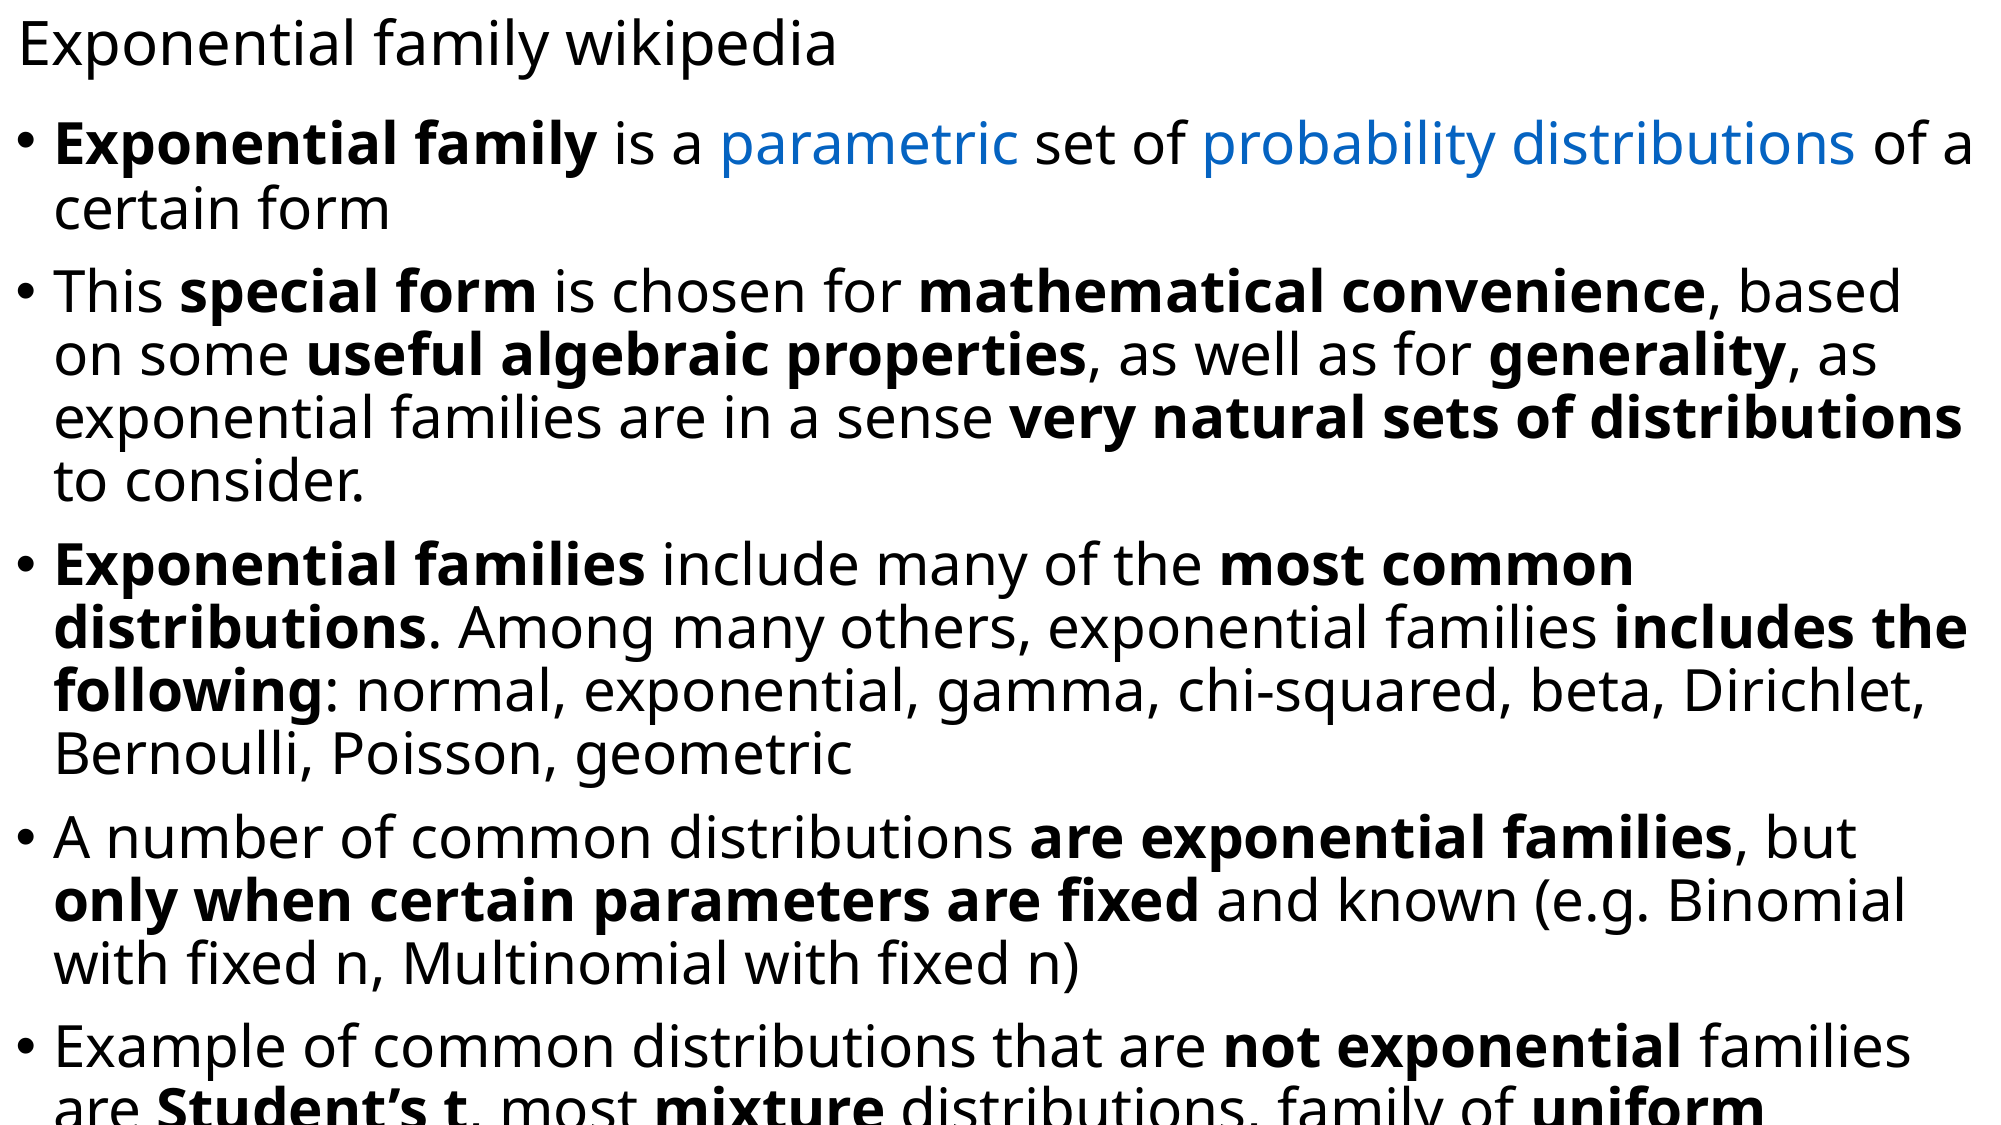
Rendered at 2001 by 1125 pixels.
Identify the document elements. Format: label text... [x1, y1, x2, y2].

title Exponential family wikipedia [2, 4, 1999, 86]
list Exponential family is a parametric set of probability distributions of a certain form This special form is chosen for mathematical convenience, based on some useful algebraic properties, as well as for generality, as exponential families are in a sense very natural sets of distributions to consider. Exponential families include many of the most common distributions. Among many others, exponential families includes the following: normal, exponential, gamma, chi-squared, beta, Dirichlet, Bernoulli, Poisson, geometric A number of common distributions are exponential families, but only when certain parameters are fixed and known (e.g. Binomial with fixed n, Multinomial with fixed n) Example of common distributions that are not exponential families are Student’s t, most mixture distributions, family of uniform distributions [0, 99, 1998, 1113]
